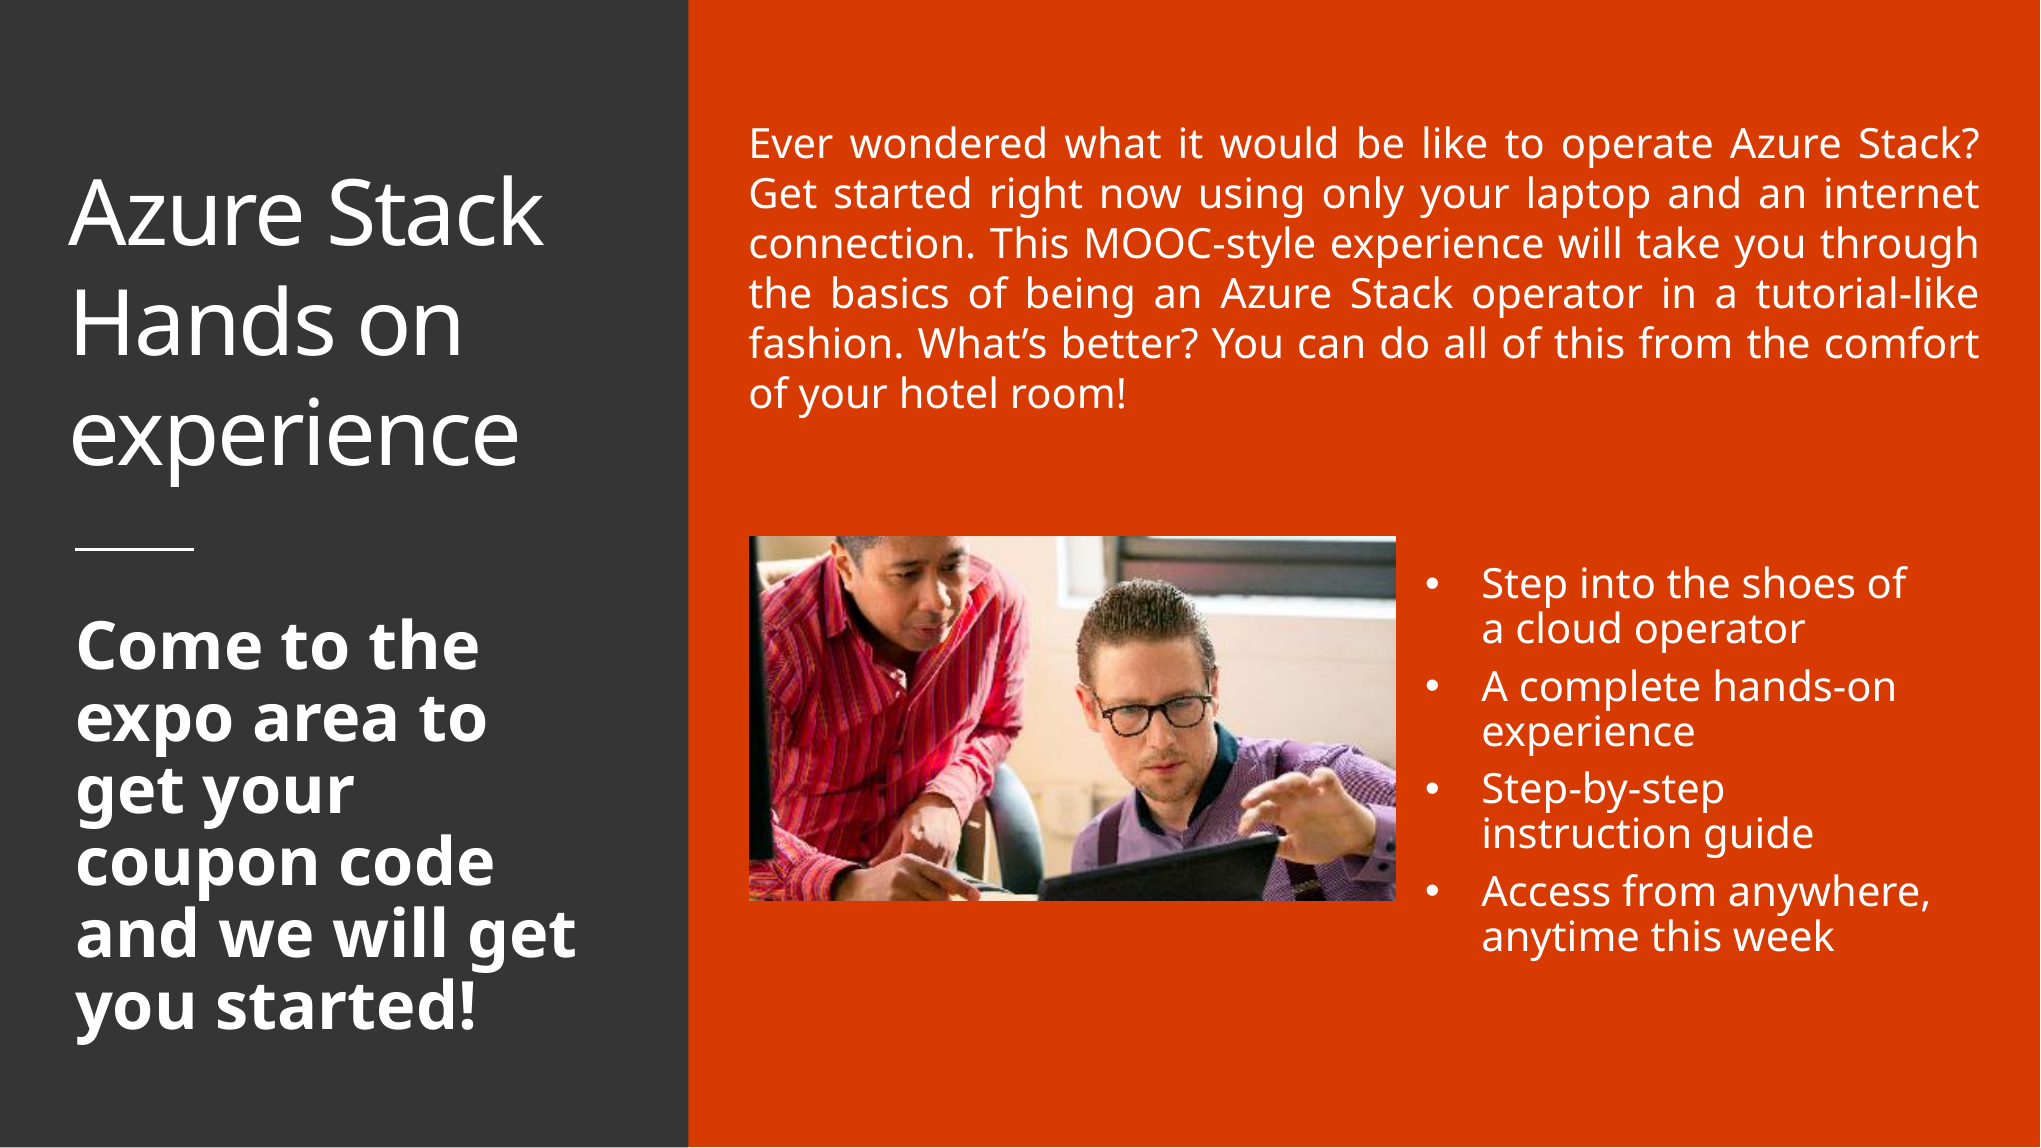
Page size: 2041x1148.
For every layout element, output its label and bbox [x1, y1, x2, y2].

text_box [733, 109, 1996, 990]
text_box [0, 0, 689, 1148]
